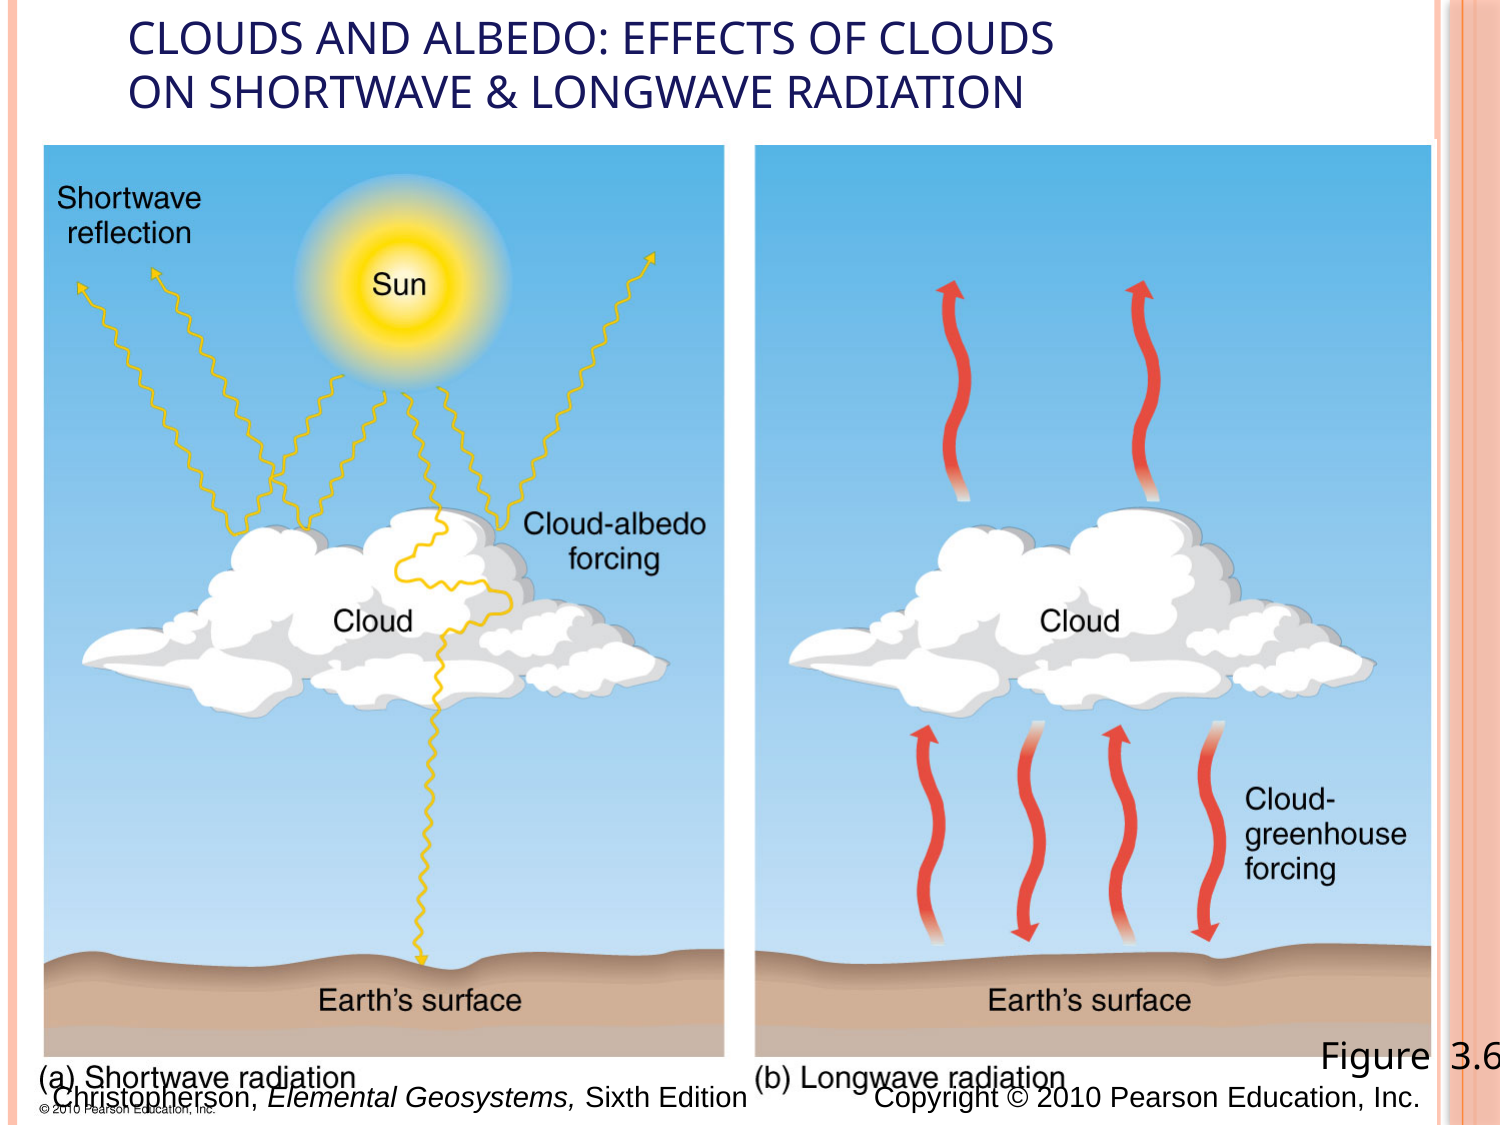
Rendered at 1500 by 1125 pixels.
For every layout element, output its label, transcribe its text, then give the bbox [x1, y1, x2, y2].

text_box Figure 3.6 [1443, 1024, 1500, 1085]
picture [33, 139, 1437, 1125]
title Clouds and Albedo: Effects of Clouds on shortwave & longwave radiation [112, 0, 1388, 125]
